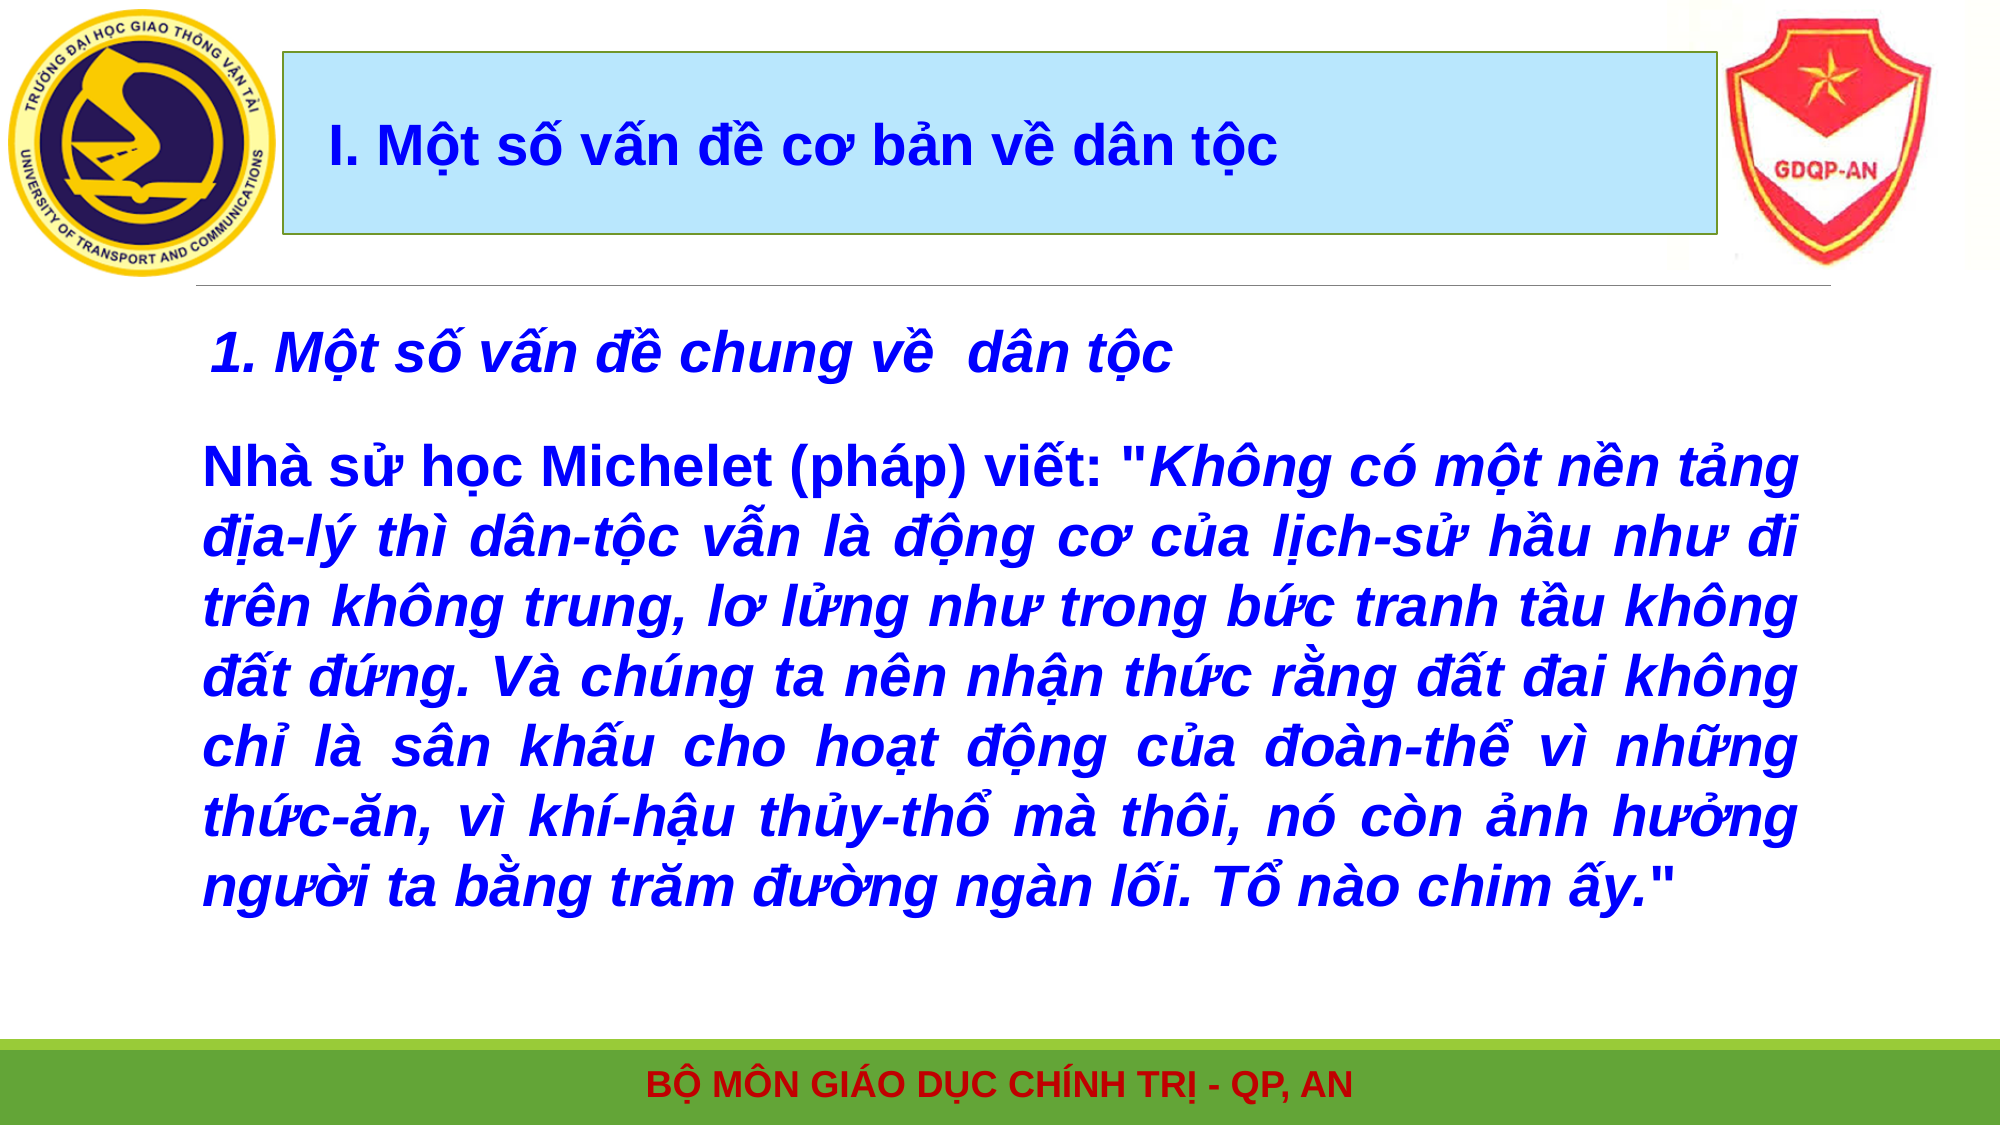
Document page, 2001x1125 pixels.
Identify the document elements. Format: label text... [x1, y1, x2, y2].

picture [8, 9, 277, 277]
text_box Nhà sử học Michelet (pháp) viết: "Không có một nền tảng địa-lý thì dân-tộc vẫn là động cơ của lịch-sử hầu như đi trên không trung, lơ lửng như trong bức tranh tầu không đất đứng. Và chúng ta nên nhận thức rằng đất đai không chỉ là sân khấu cho hoạt động của đoàn-thể vì những thức-ăn, vì khí-hậu thủy-thổ mà thôi, nó còn ảnh hưởng người ta bằng trăm đường ngàn lối. Tổ nào chim ấy." [187, 420, 1816, 926]
picture [1666, 0, 2000, 271]
text_box [284, 51, 1663, 235]
text_box 1. Một số vấn đề chung về dân tộc [195, 306, 1654, 391]
text_box I. Một số vấn đề cơ bản về dân tộc [313, 100, 1663, 185]
text_box BỘ MÔN GIÁO DỤC CHÍNH TRỊ - QP, AN [630, 1052, 1370, 1113]
